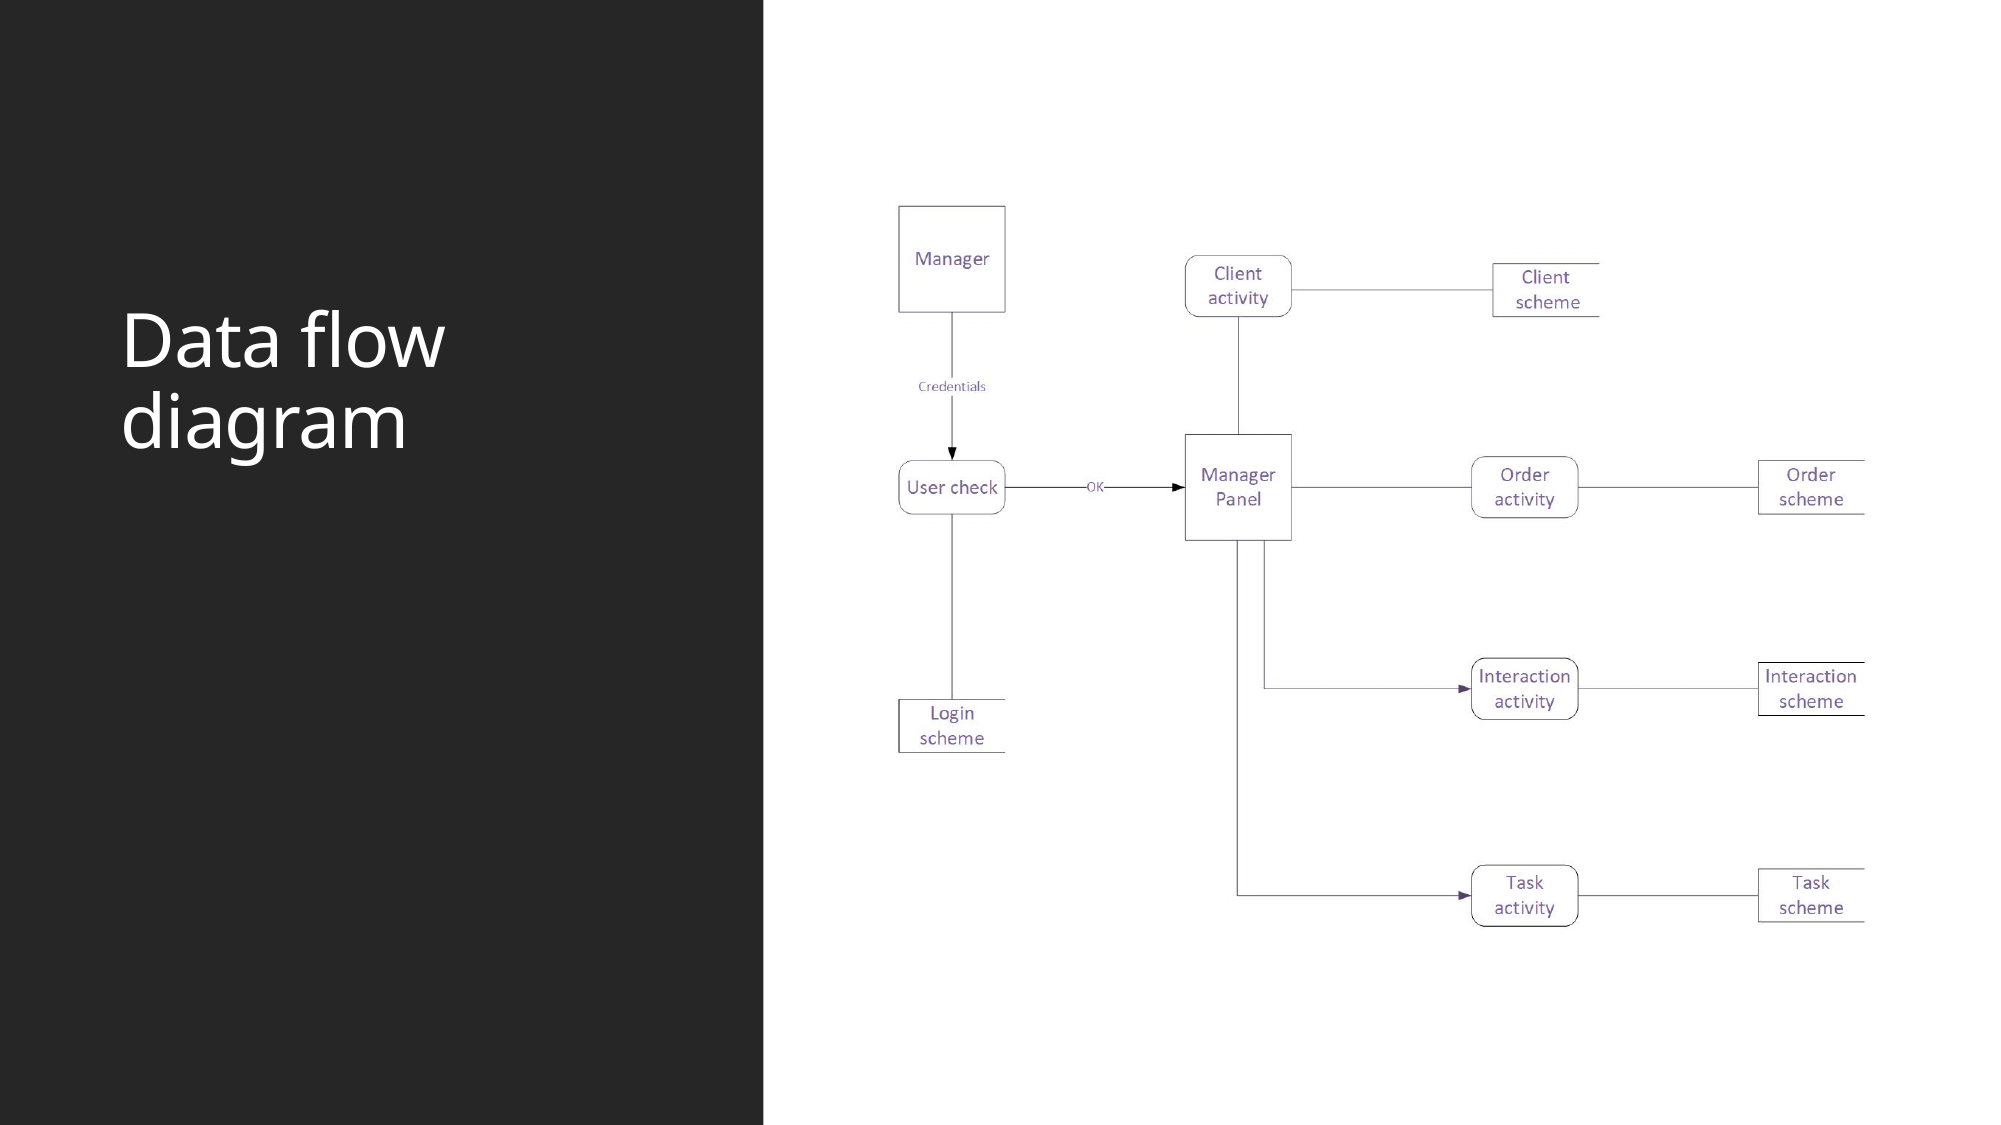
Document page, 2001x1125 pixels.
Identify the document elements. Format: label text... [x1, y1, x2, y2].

title Data flow diagram [105, 128, 683, 473]
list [894, 204, 1869, 931]
